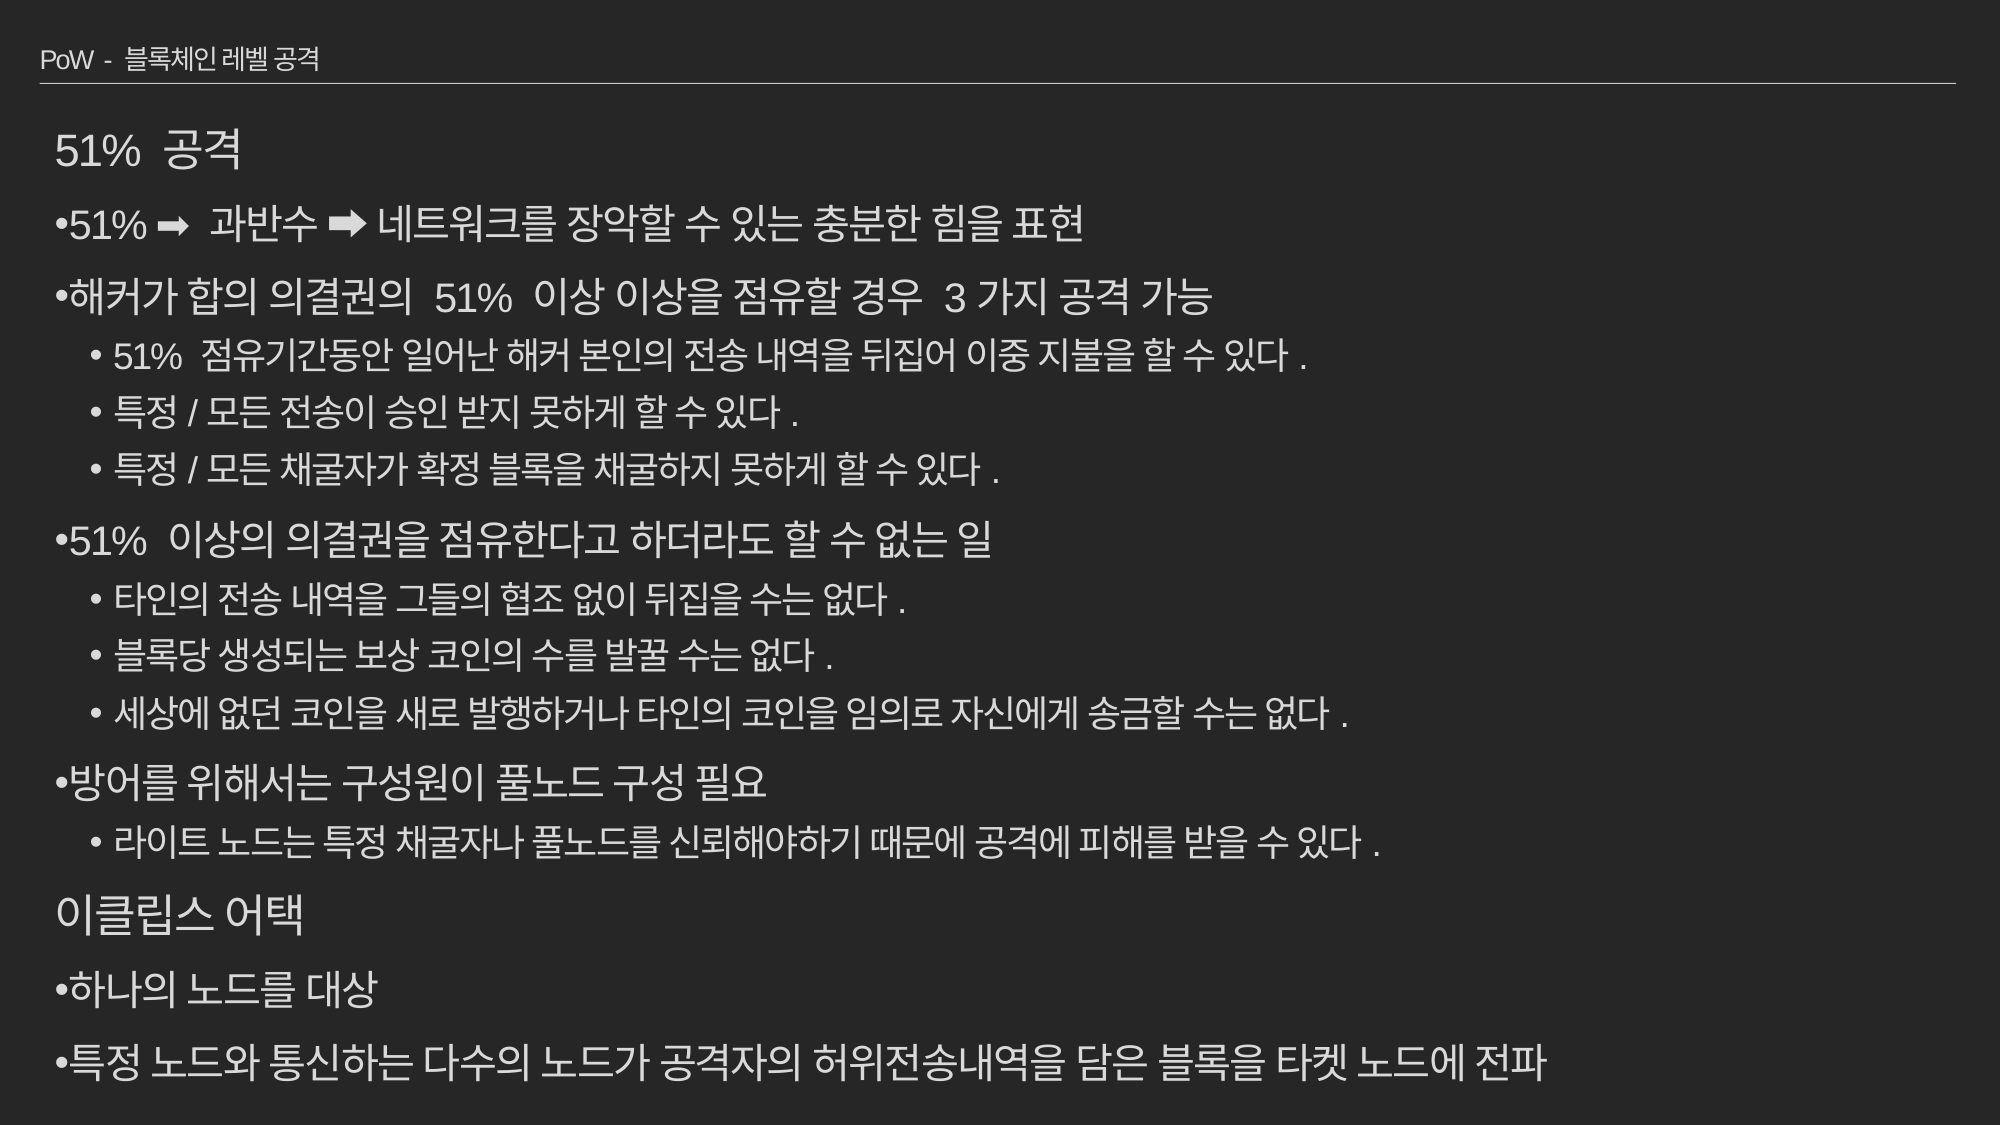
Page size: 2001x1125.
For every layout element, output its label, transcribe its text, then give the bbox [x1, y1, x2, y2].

list 51% 공격 51% ➡ 과반수 ➡ 네트워크를 장악할 수 있는 충분한 힘을 표현 해커가 합의 의결권의 51% 이상 이상을 점유할 경우 3가지 공격 가능 51% 점유기간동안 일어난 해커 본인의 전송 내역을 뒤집어 이중 지불을 할 수 있다. 특정/모든 전송이 승인 받지 못하게 할 수 있다. 특정/모든 채굴자가 확정 블록을 채굴하지 못하게 할 수 있다. 51% 이상의 의결권을 점유한다고 하더라도 할 수 없는 일 타인의 전송 내역을 그들의 협조 없이 뒤집을 수는 없다. 블록당 생성되는 보상 코인의 수를 발꿀 수는 없다. 세상에 없던 코인을 새로 발행하거나 타인의 코인을 임의로 자신에게 송금할 수는 없다. 방어를 위해서는 구성원이 풀노드 구성 필요 라이트 노드는 특정 채굴자나 풀노드를 신뢰해야하기 때문에 공격에 피해를 받을 수 있다. 이클립스 어택 하나의 노드를 대상 특정 노드와 통신하는 다수의 노드가 공격자의 허위전송내역을 담은 블록을 타켓 노드에 전파 [39, 110, 1957, 1100]
title PoW - 블록체인 레벨 공격 [39, 31, 1961, 84]
